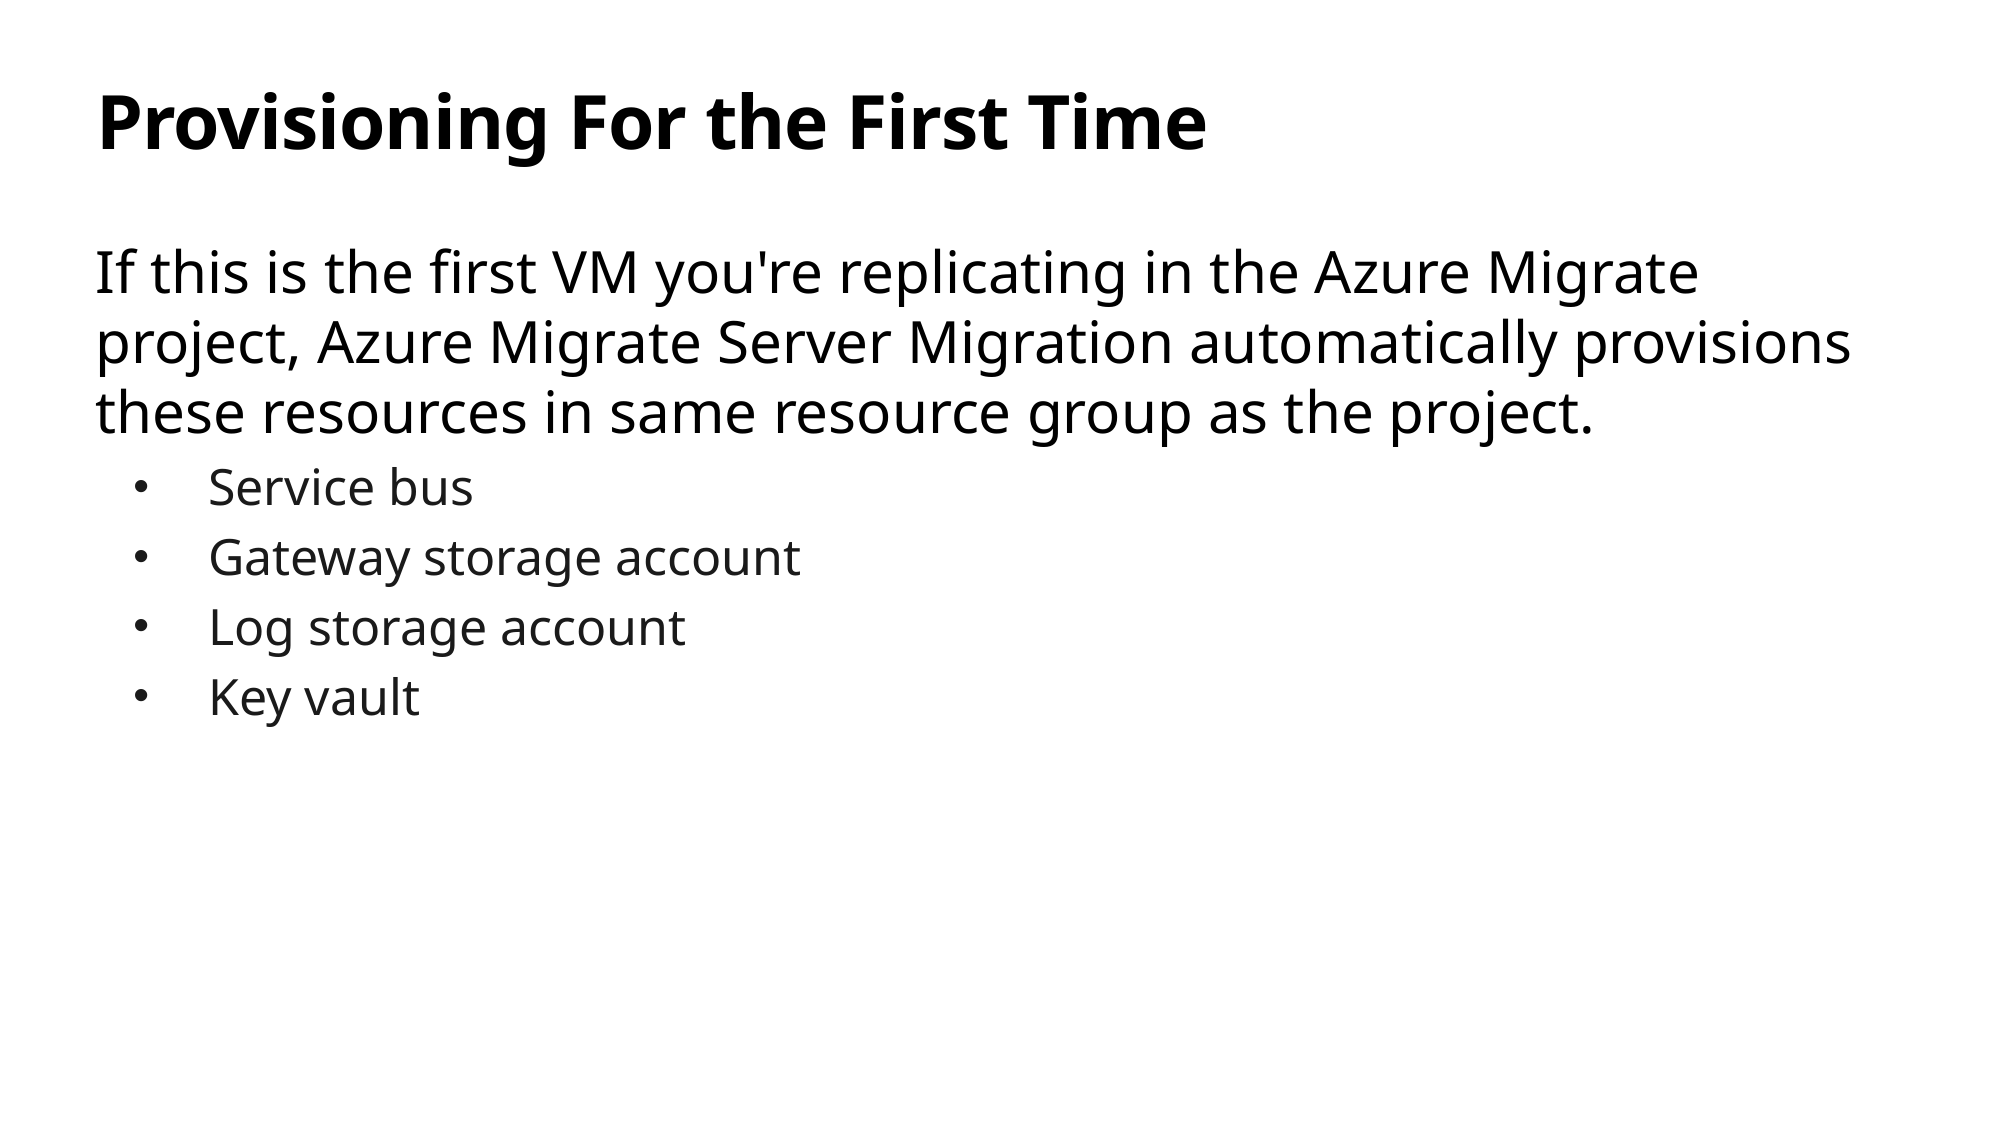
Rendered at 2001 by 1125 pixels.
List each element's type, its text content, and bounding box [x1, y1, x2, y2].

list If this is the first VM you're replicating in the Azure Migrate project, Azure Migrate Server Migration automatically provisions these resources in same resource group as the project. Service bus Gateway storage account Log storage account Key vault [95, 235, 1904, 739]
title Provisioning For the First Time [96, 75, 1904, 166]
